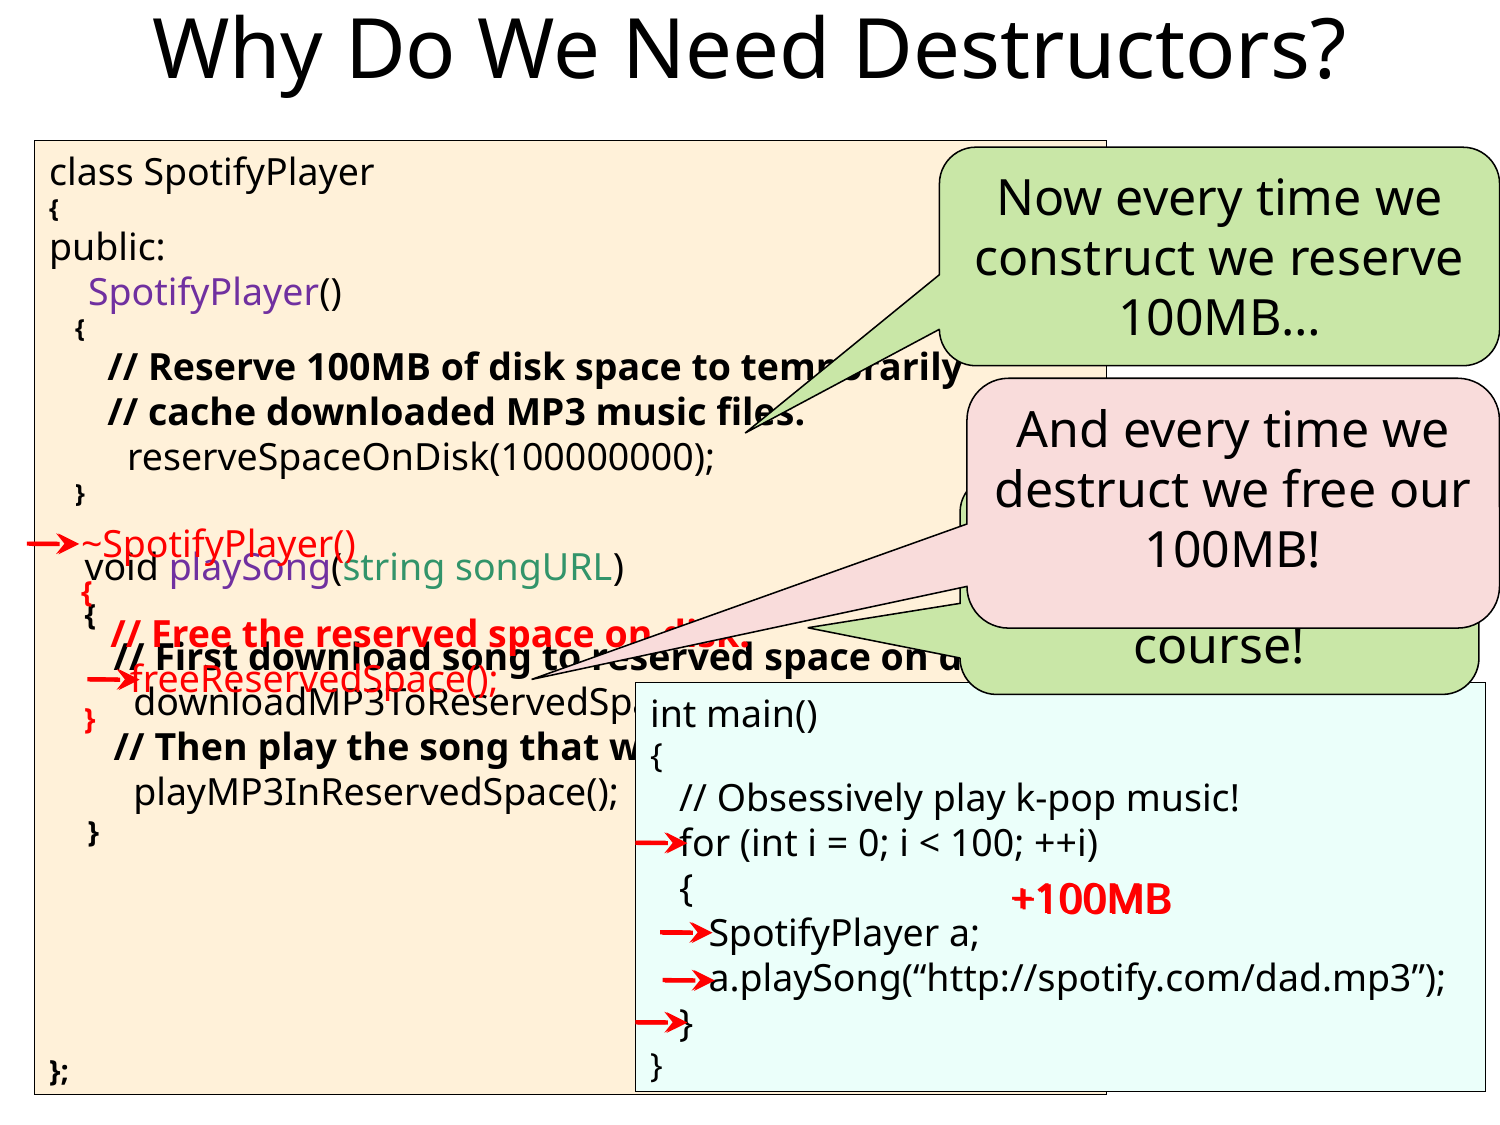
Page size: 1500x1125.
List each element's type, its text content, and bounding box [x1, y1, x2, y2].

text_box [666, 1012, 688, 1033]
text_box And every time we destruct we free our 100MB! [531, 378, 1500, 680]
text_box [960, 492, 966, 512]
text_box [666, 832, 688, 854]
text_box class SpotifyPlayer { public: SpotifyPlayer() { // Reserve 100MB of disk space to temporarily // cache downloaded MP3 music files. reserveSpaceOnDisk(100000000); } }; [34, 545, 1107, 1095]
text_box [694, 970, 715, 991]
text_box void playSong(string songURL) { // First download song to reserved space on disk. downloadMP3ToReservedSpace(songURL); // Then play the song that was saved to our disk. playMP3InReservedSpace(); } [50, 743, 635, 856]
text_box Let’s add a destructor, of course! [1150, 623, 1479, 695]
text_box ~SpotifyPlayer() { // Free the reserved space on disk. freeReservedSpace(); } [46, 512, 1150, 743]
text_box Why Do We Need Destructors? [112, 0, 1388, 175]
text_box [58, 533, 80, 555]
text_box class SpotifyPlayer { public: SpotifyPlayer() { // Reserve 100MB of disk space to temporarily // cache downloaded MP3 music files. reserveSpaceOnDisk(100000000); } }; [34, 140, 1107, 543]
text_box Now every time we construct we reserve 100MB… [745, 147, 1500, 433]
text_box int main() { // Obsessively play k-pop music! for (int i = 0; i < 100; ++i) { SpotifyPlayer a; a.playSong(“http://spotify.com/dad.mp3”); } } [635, 682, 1486, 1092]
text_box So how do we fix our code??? [1115, 363, 1479, 383]
text_box [118, 669, 140, 691]
text_box +100MB [997, 865, 1188, 930]
text_box [691, 922, 713, 944]
